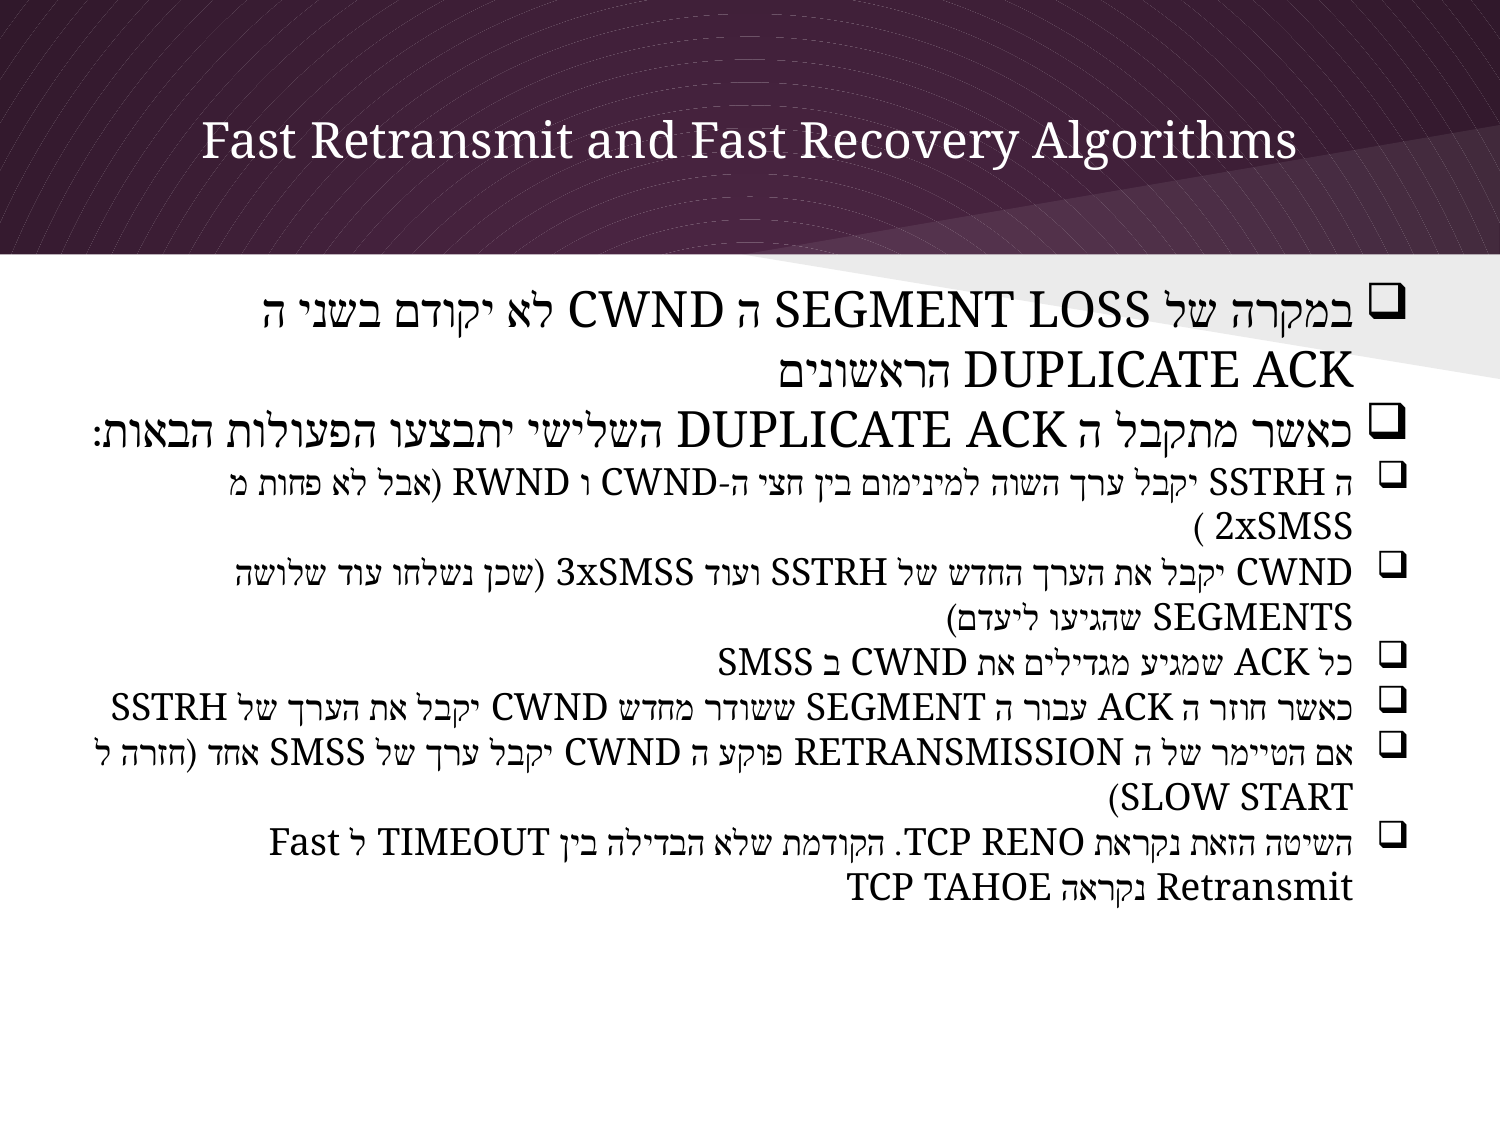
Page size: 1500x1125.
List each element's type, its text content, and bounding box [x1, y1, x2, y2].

title Fast Retransmit and Fast Recovery Algorithms [75, 45, 1425, 233]
list במקרה של SEGMENT LOSS ה CWND לא יקודם בשני ה DUPLICATE ACK הראשונים כאשר מתקבל ה DUPLICATE ACK השלישי יתבצעו הפעולות הבאות: ה SSTRH יקבל ערך השוה למינימום בין חצי ה-CWND ו RWND (אבל לא פחות מ 2xSMSS ) CWND יקבל את הערך החדש של SSTRH ועוד 3xSMSS (שכן נשלחו עוד שלושה SEGMENTS שהגיעו ליעדם) כל ACK שמגיע מגדילים את CWND ב SMSS כאשר חוזר ה ACK עבור ה SEGMENT ששודר מחדש CWND יקבל את הערך של SSTRH אם הטיימר של ה RETRANSMISSION פוקע ה CWND יקבל ערך של SMSS אחד (חזרה ל SLOW START) השיטה הזאת נקראת TCP RENO. הקודמת שלא הבדילה בין TIMEOUT ל Fast Retransmit נקראה TCP TAHOE [75, 262, 1425, 1078]
